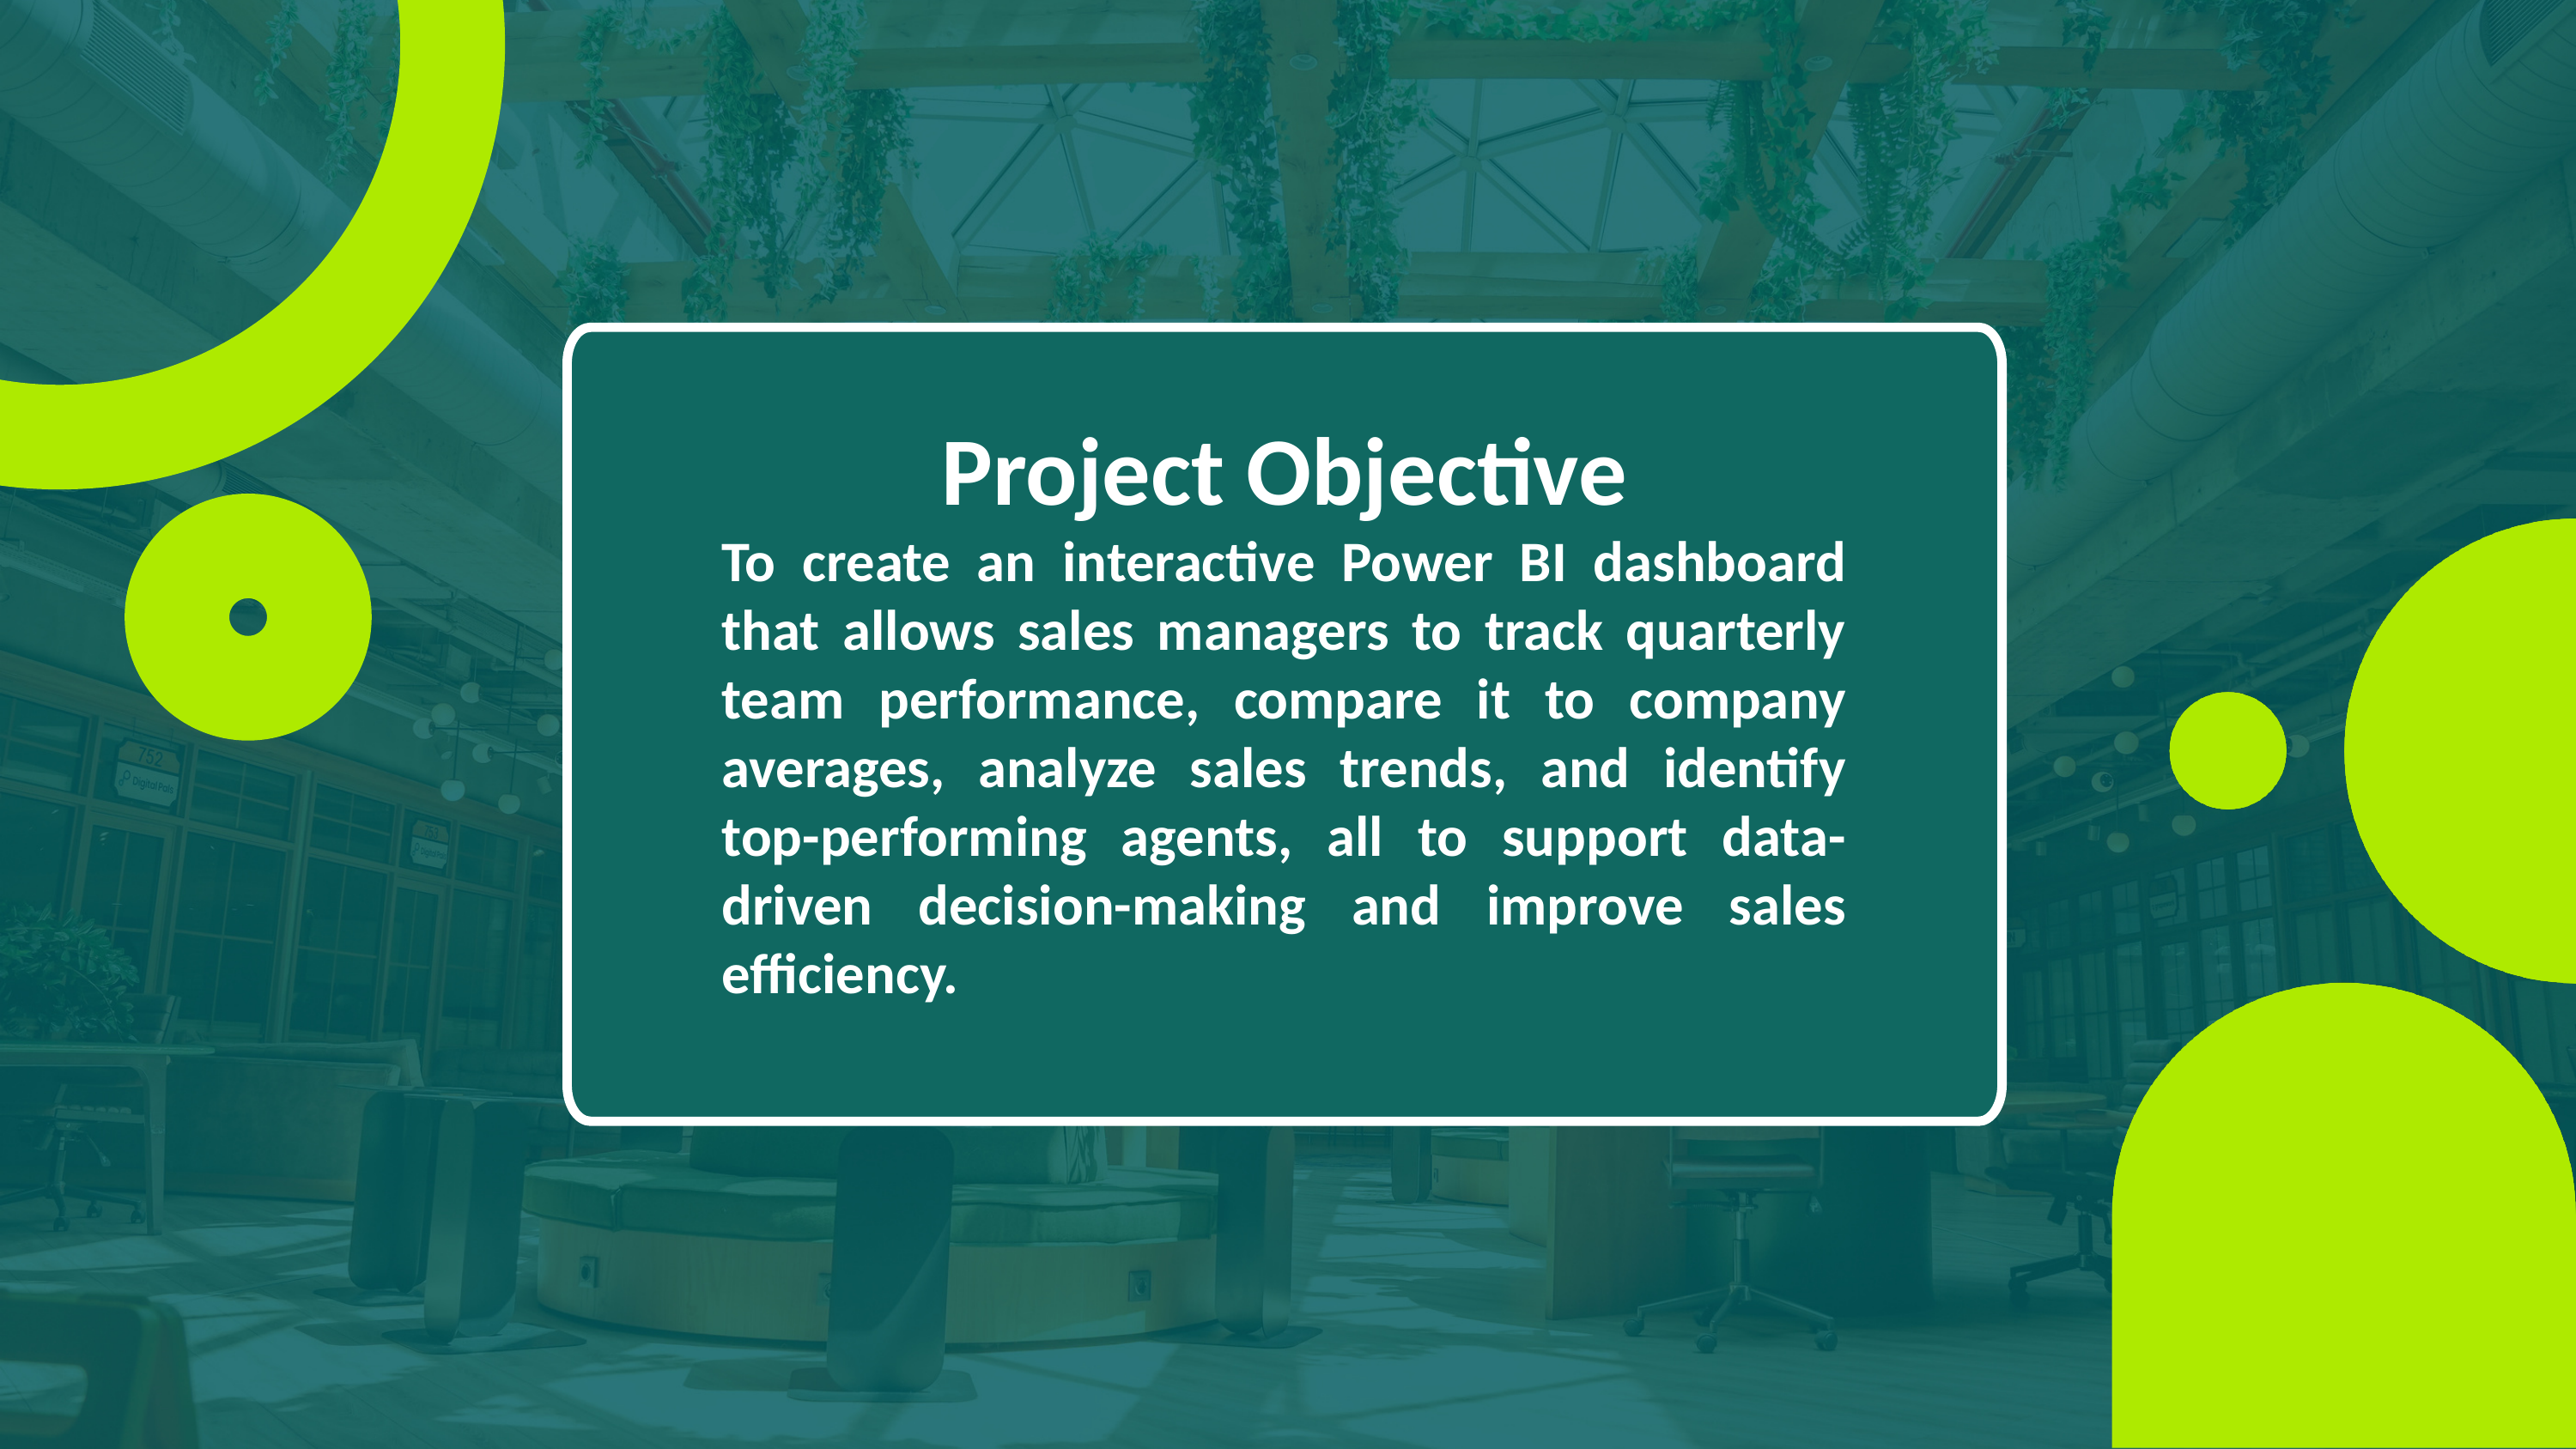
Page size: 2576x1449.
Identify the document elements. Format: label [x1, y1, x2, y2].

text_box [0, 0, 453, 438]
text_box [2111, 517, 2576, 1449]
text_box [567, 326, 2002, 1122]
text_box [176, 545, 320, 688]
text_box [0, 0, 2576, 1449]
